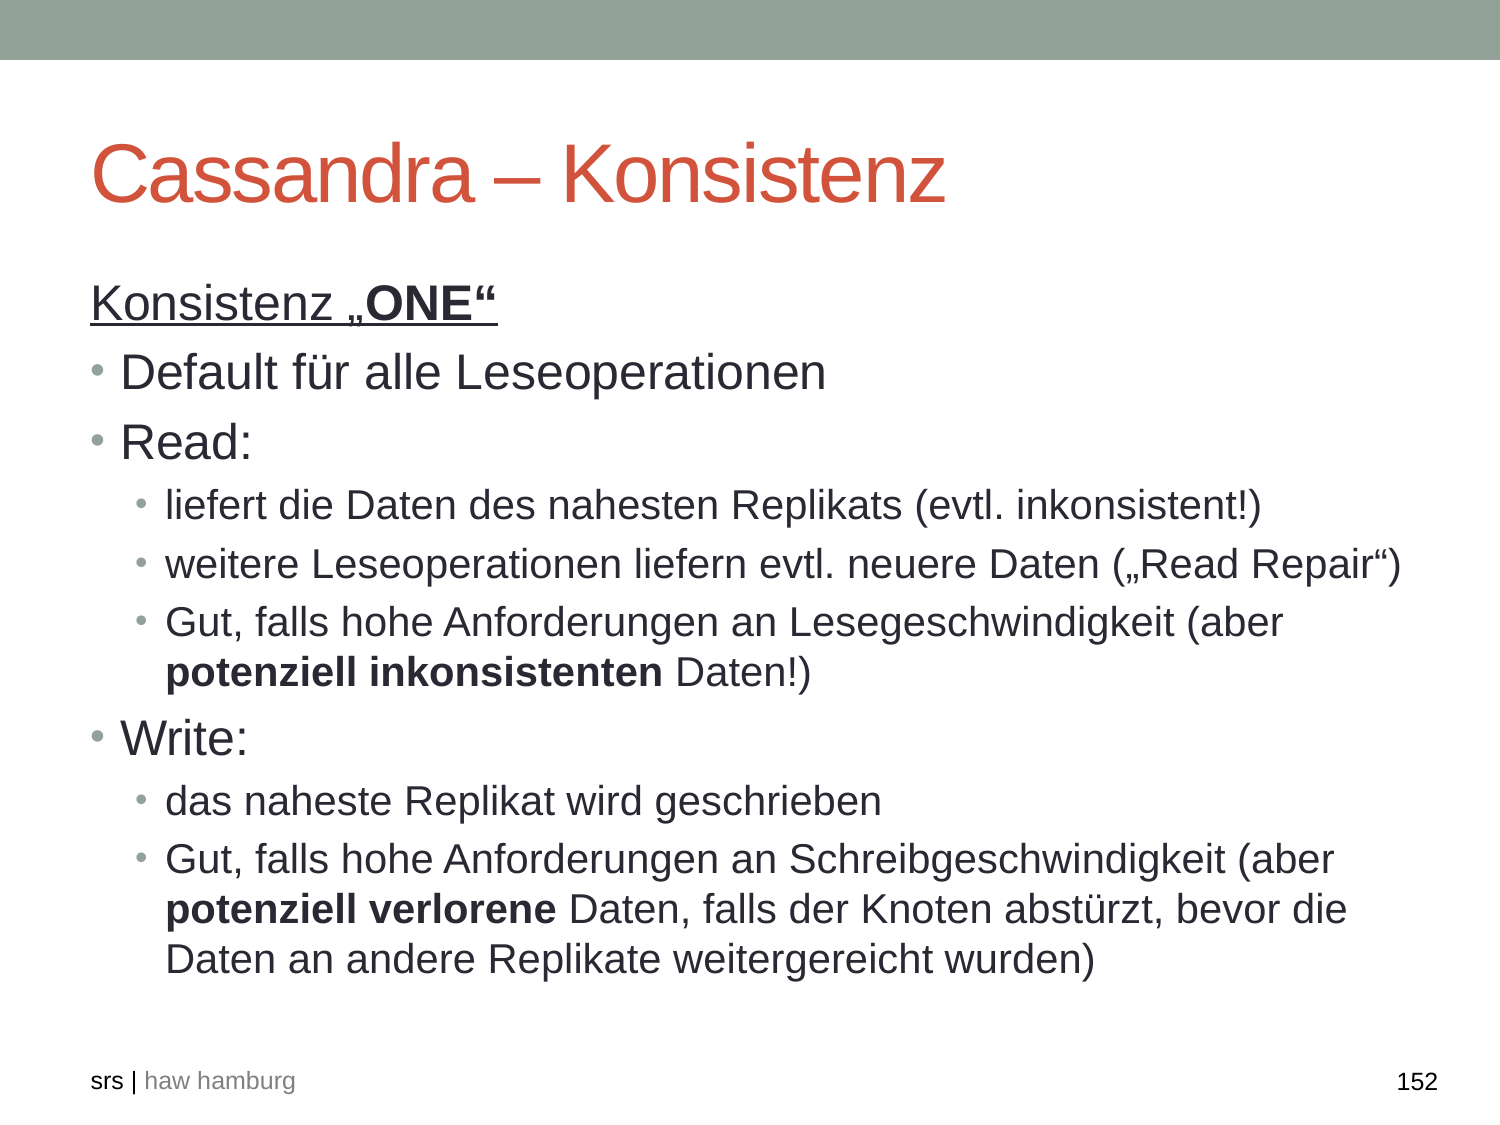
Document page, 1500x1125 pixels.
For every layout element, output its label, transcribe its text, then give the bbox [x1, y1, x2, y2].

title Cassandra – Konsistenz [75, 87, 1425, 250]
list Konsistenz „ONE“ Default für alle Leseoperationen Read: liefert die Daten des nahesten Replikats (evtl. inkonsistent!) weitere Leseoperationen liefern evtl. neuere Daten („Read Repair“) Gut, falls hohe Anforderungen an Lesegeschwindigkeit (aber potenziell inkonsistenten Daten!) Write: das naheste Replikat wird geschrieben Gut, falls hohe Anforderungen an Schreibgeschwindigkeit (aber potenziell verlorene Daten, falls der Knoten abstürzt, bevor die Daten an andere Replikate weitergereicht wurden) [75, 262, 1461, 1063]
